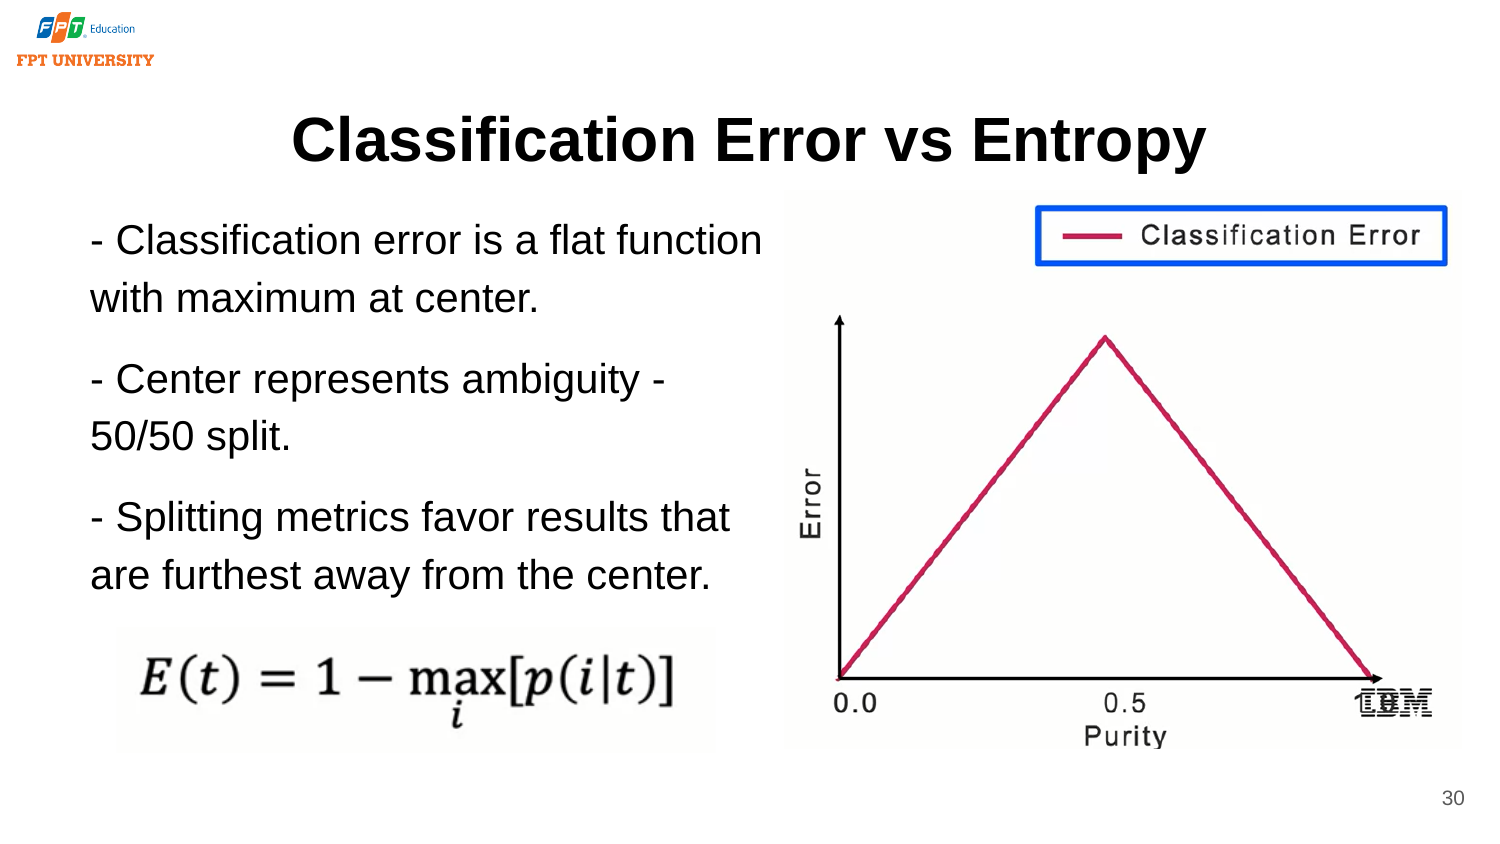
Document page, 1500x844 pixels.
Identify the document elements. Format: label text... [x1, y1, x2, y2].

picture [783, 189, 1462, 750]
slide_number 30 [1389, 764, 1480, 830]
picture [116, 627, 716, 753]
picture [11, 1, 160, 77]
title Classification Error vs Entropy [51, 72, 1449, 167]
list - Classification error is a flat function with maximum at center. - Center represents ambiguity - 50/50 split. - Splitting metrics favor results that are furthest away from the center. [75, 190, 781, 628]
